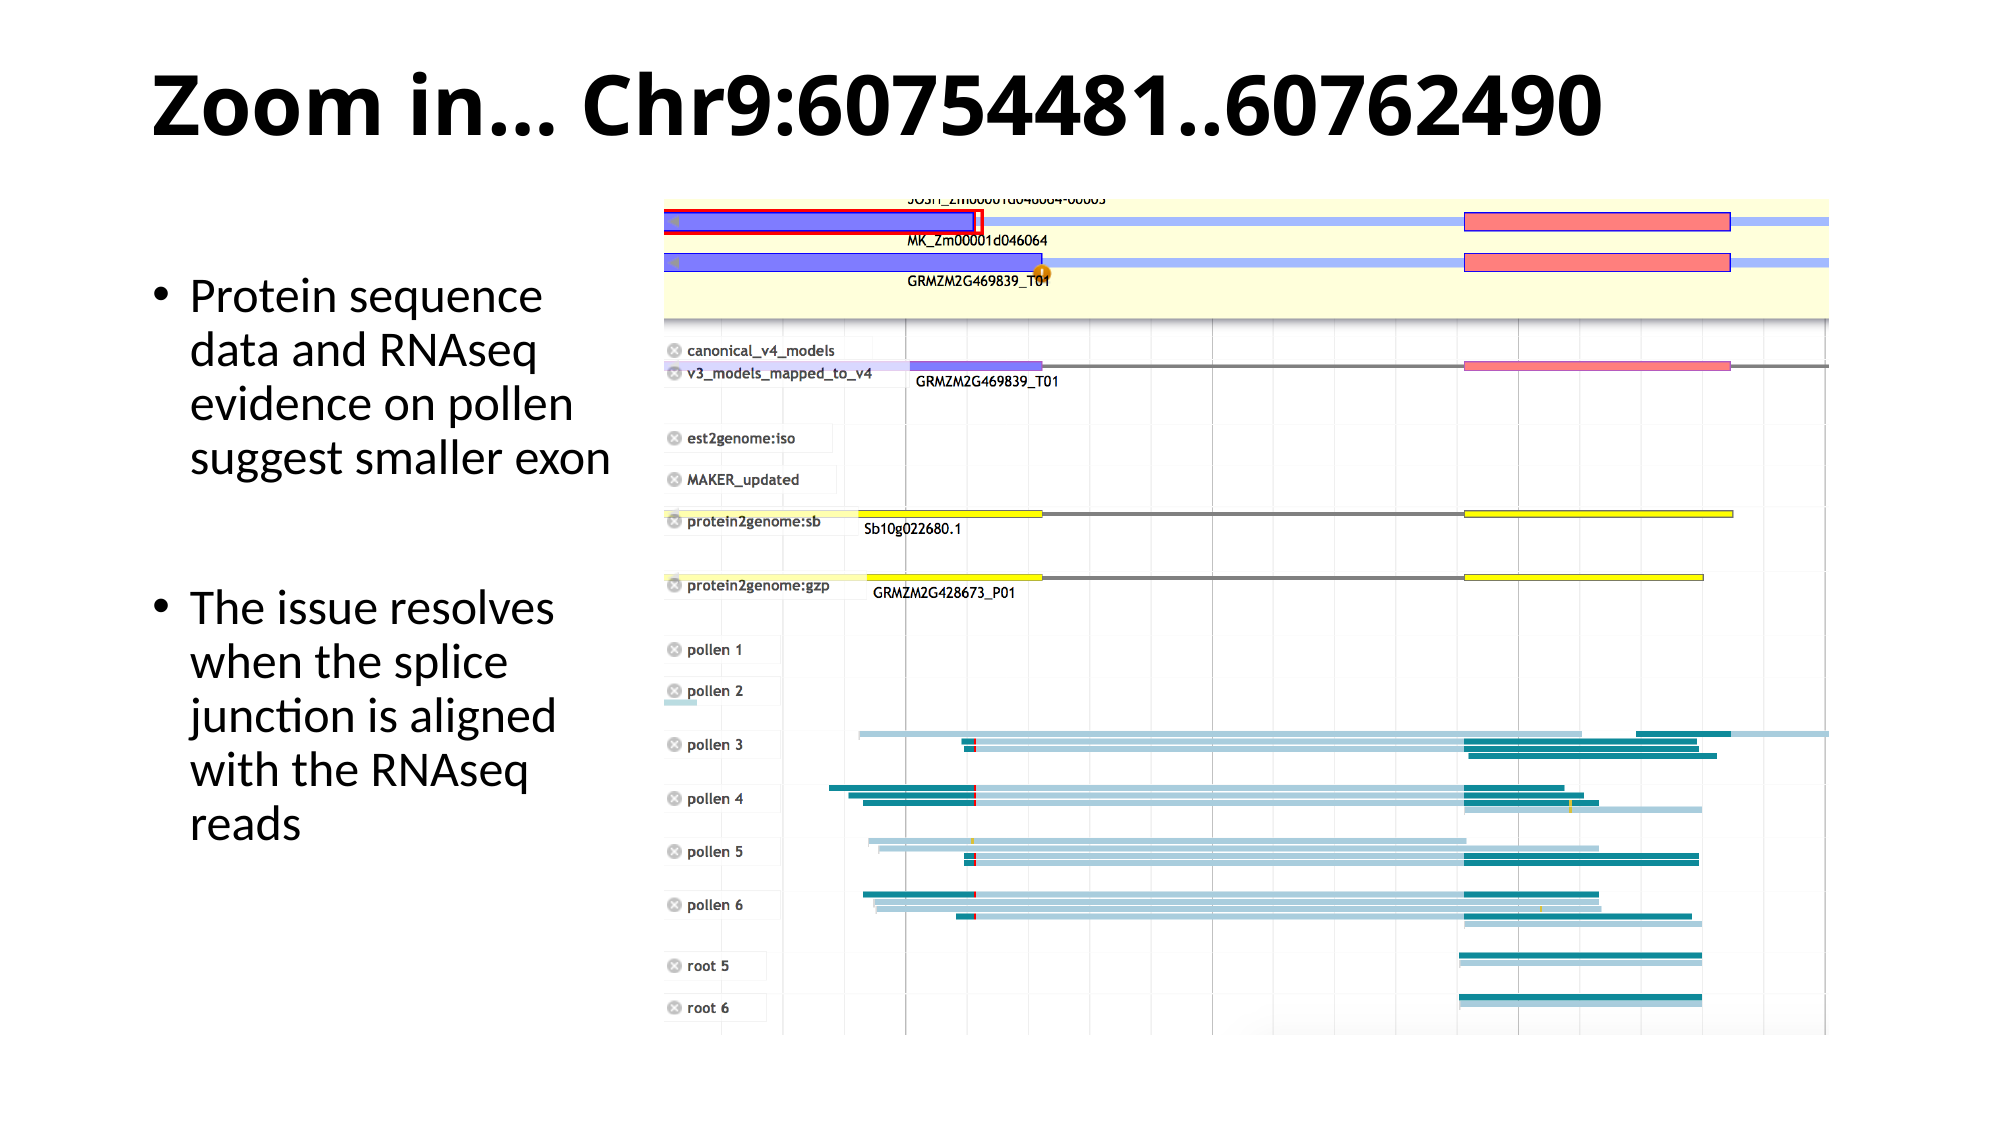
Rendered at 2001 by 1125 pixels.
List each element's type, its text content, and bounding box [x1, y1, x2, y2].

title Zoom in… Chr9:60754481..60762490 [137, 0, 1863, 218]
picture [664, 199, 1829, 1035]
list Protein sequence data and RNAseq evidence on pollen suggest smaller exon The issue resolves when the splice junction is aligned with the RNAseq reads [137, 261, 650, 1062]
